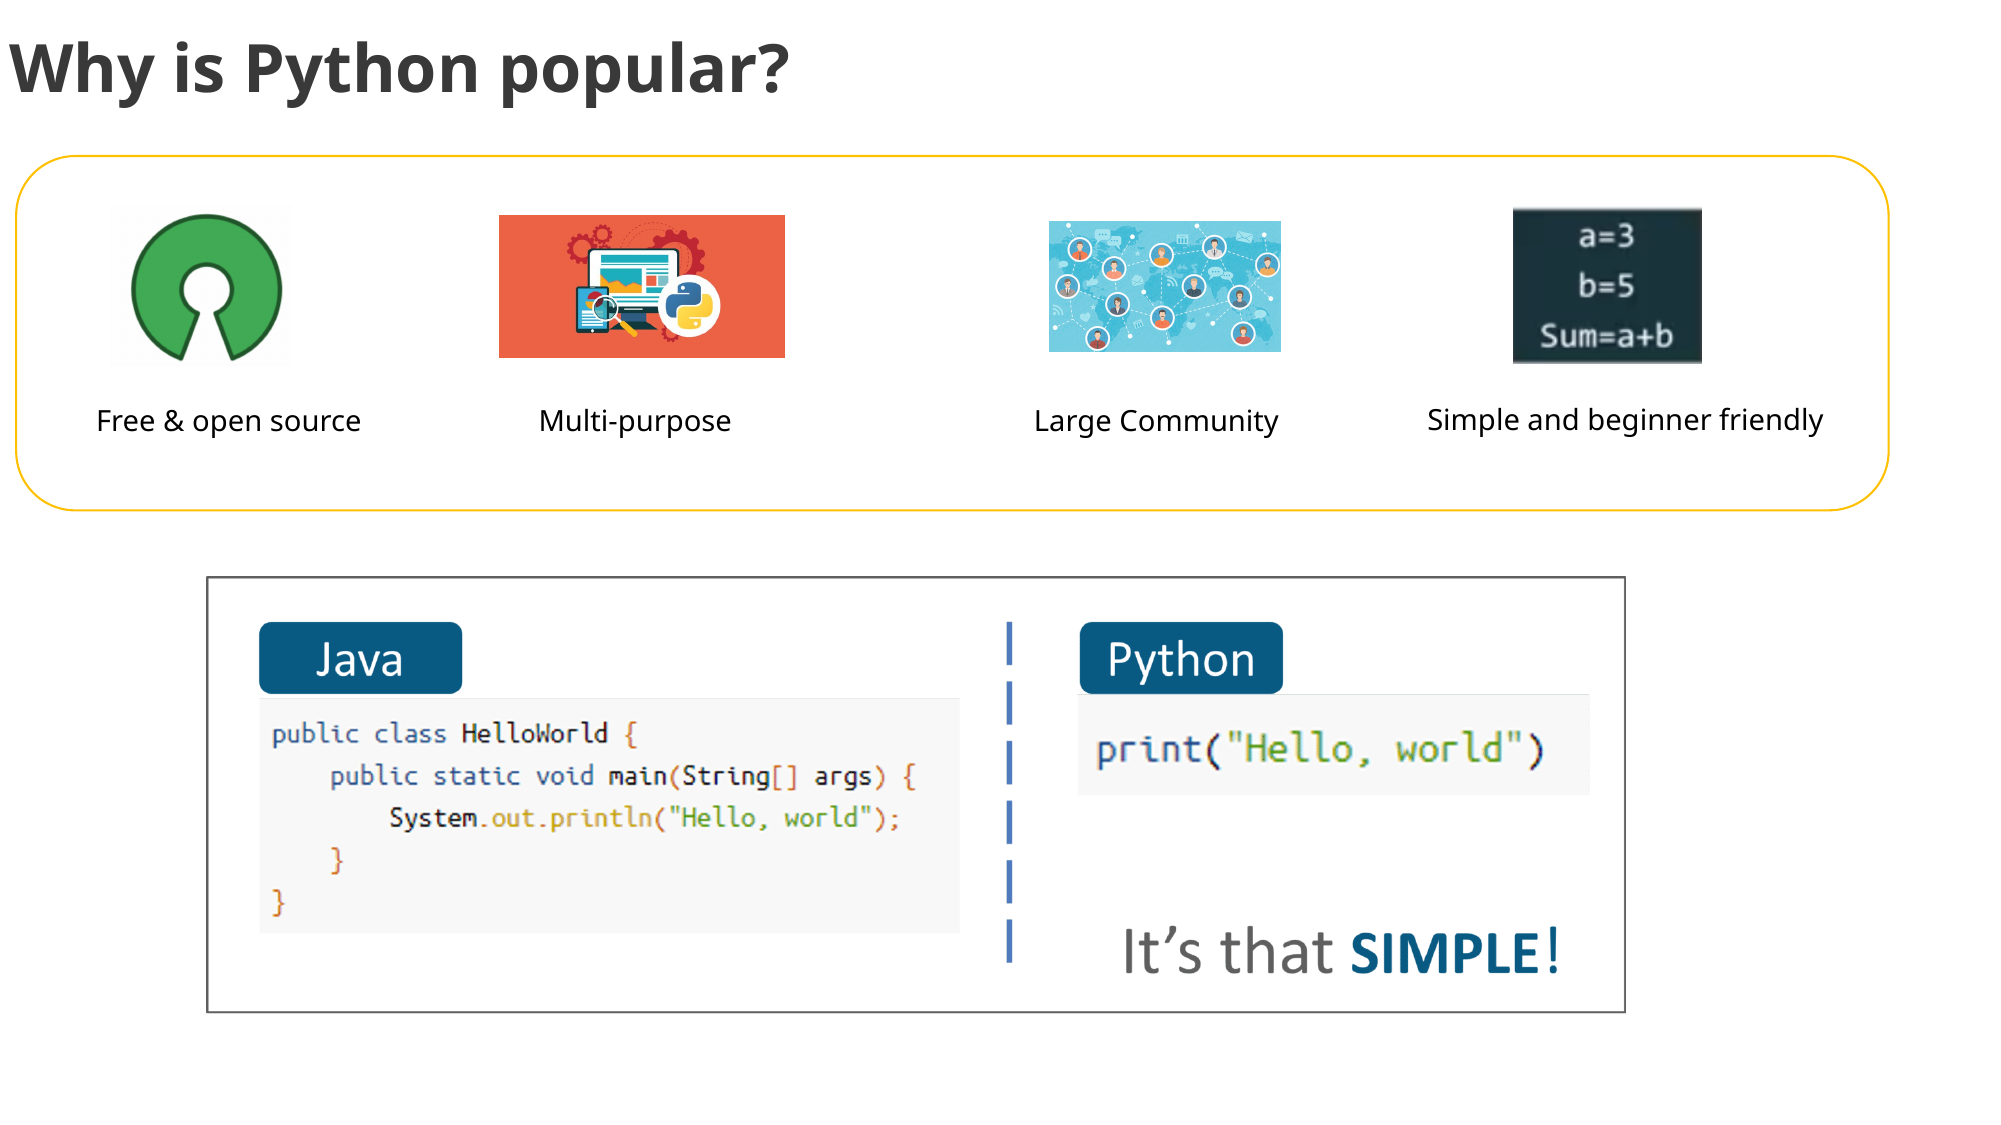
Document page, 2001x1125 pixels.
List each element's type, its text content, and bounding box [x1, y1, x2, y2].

picture [499, 215, 785, 358]
text_box Why is Python popular? [0, 18, 806, 113]
text_box Large Community [1019, 394, 1295, 445]
text_box Free & open source [81, 394, 377, 445]
picture [1512, 205, 1702, 364]
picture [111, 205, 292, 367]
picture [206, 576, 1626, 1033]
text_box Simple and beginner friendly [1412, 394, 1839, 444]
text_box Multi-purpose [523, 394, 747, 445]
text_box [15, 154, 1890, 512]
picture [1049, 221, 1281, 352]
